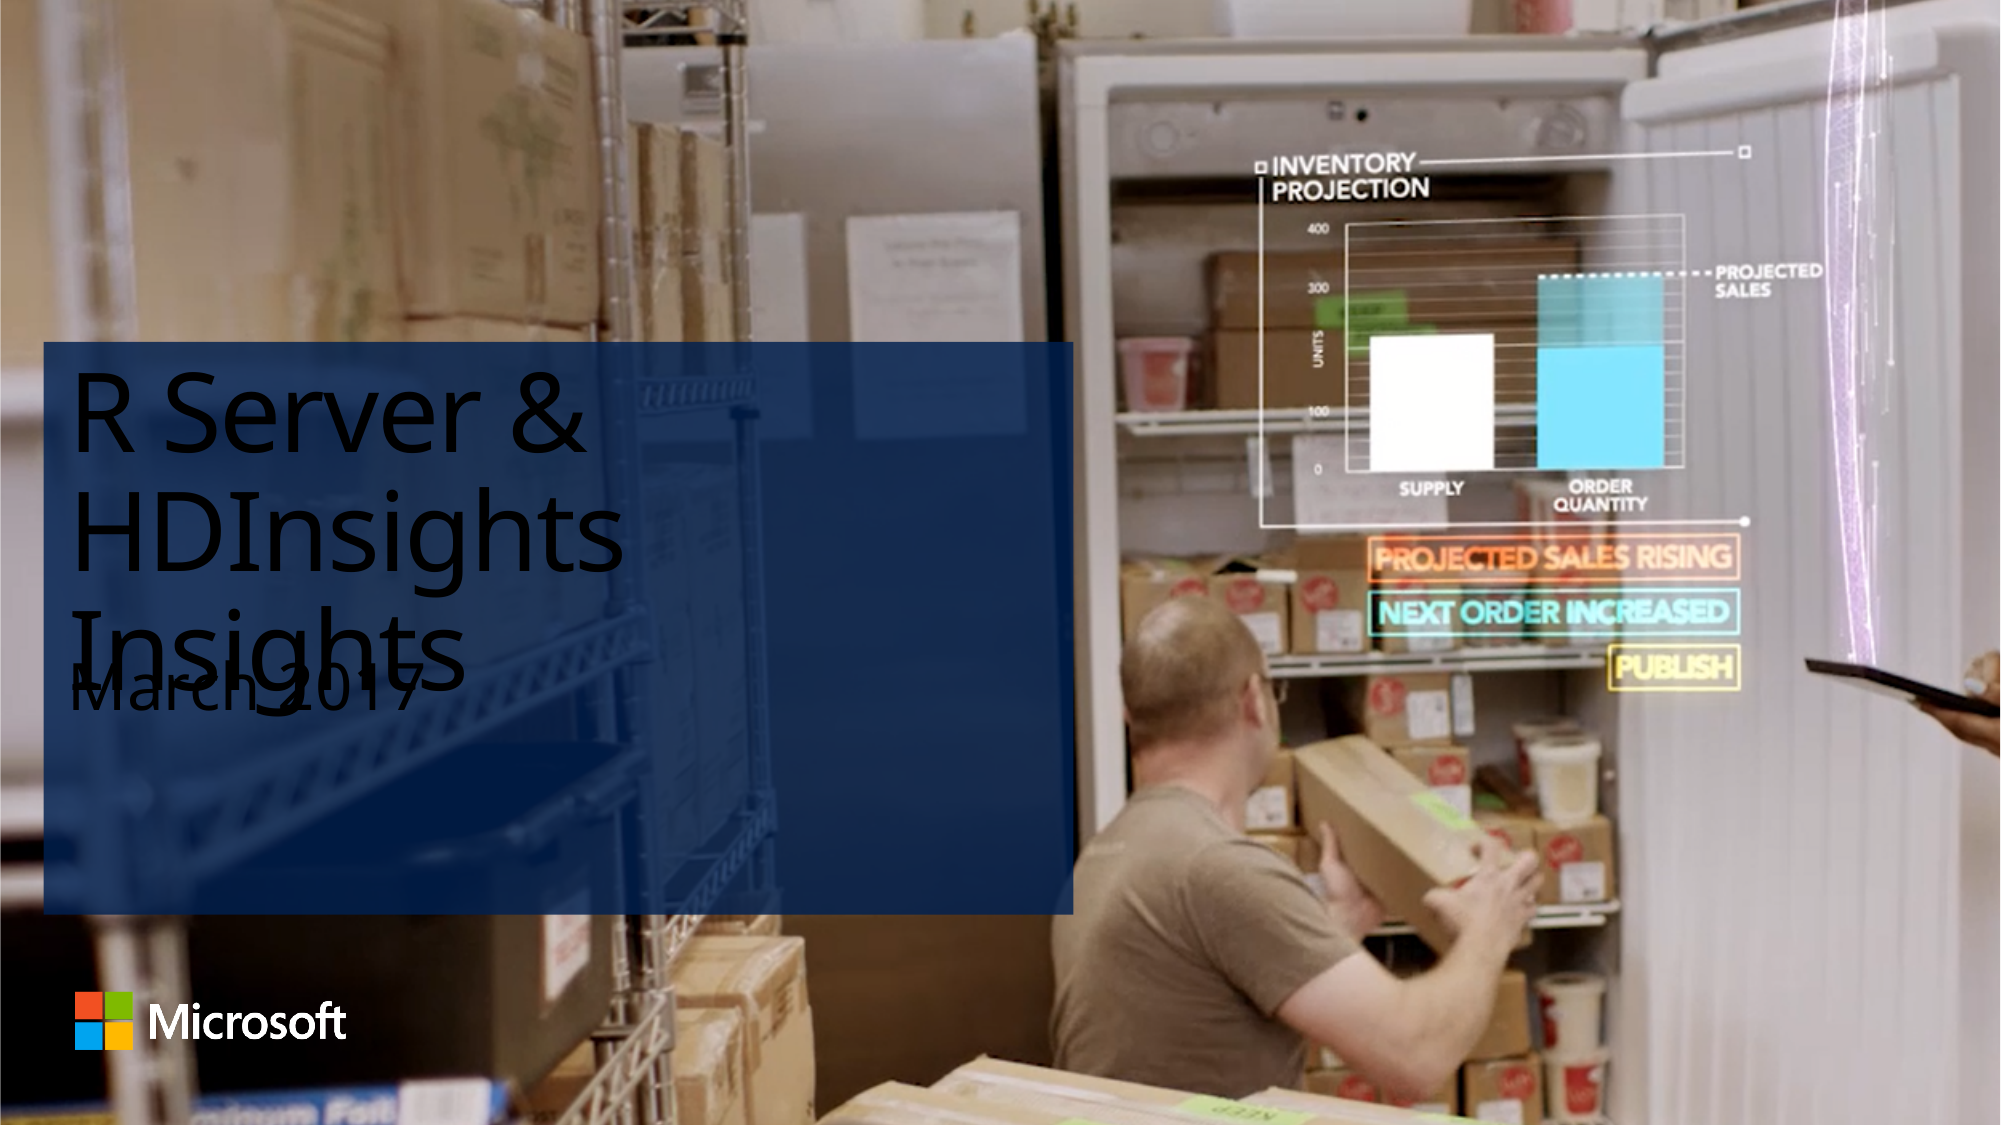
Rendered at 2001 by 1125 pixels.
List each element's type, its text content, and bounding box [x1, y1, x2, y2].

picture [0, 0, 2001, 1125]
list March 2017 [43, 636, 1074, 915]
title R Server & HDInsights Insights [44, 341, 1074, 636]
